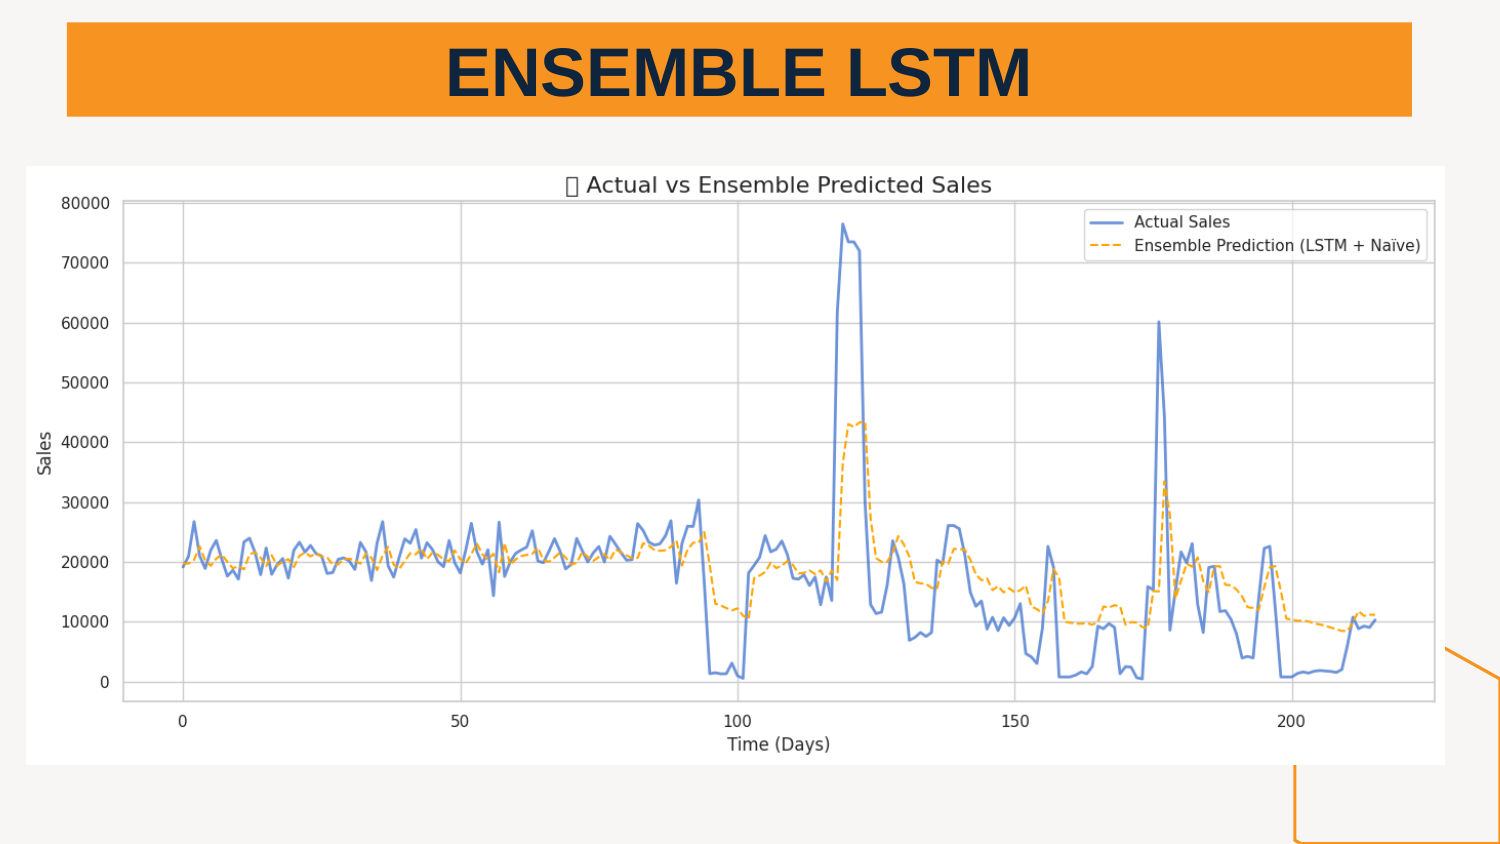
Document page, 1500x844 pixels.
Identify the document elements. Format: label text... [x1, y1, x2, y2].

title ENSEMBLE LSTM [66, 22, 1412, 117]
picture [26, 166, 1445, 766]
